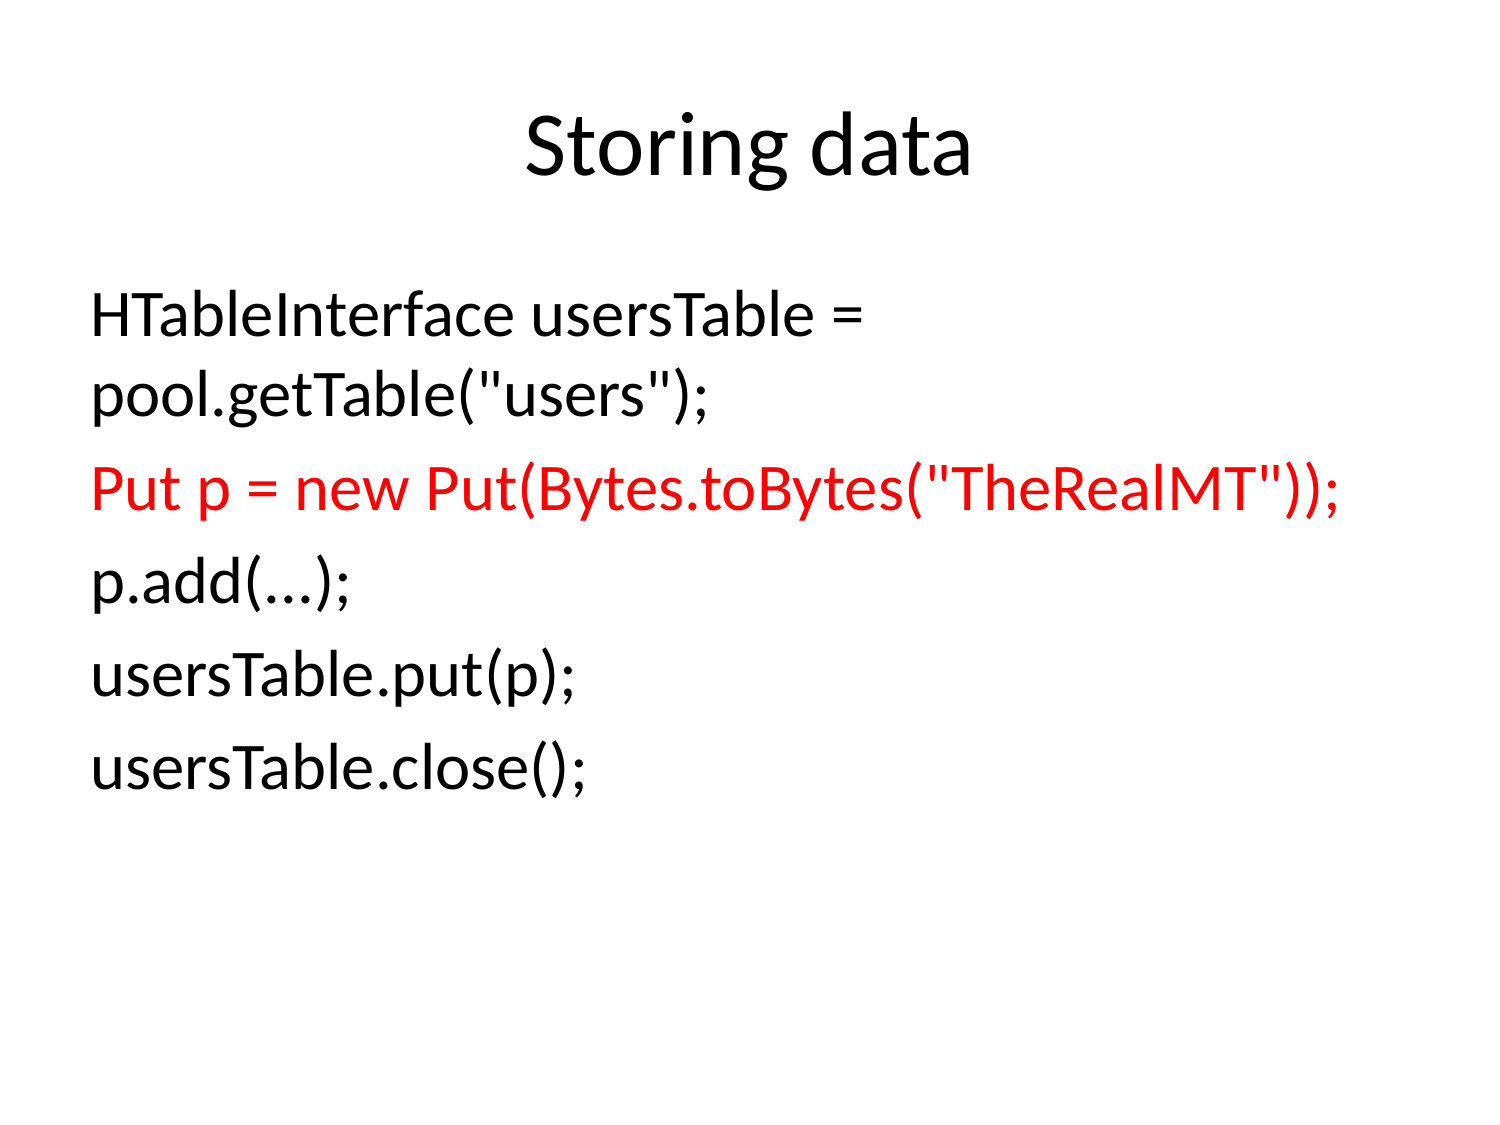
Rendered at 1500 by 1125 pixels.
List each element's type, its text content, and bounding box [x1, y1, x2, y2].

title Storing data [75, 45, 1425, 233]
list HTableInterface usersTable = pool.getTable("users"); Put p = new Put(Bytes.toBytes("TheRealMT")); p.add(...); usersTable.put(p); usersTable.close(); [75, 262, 1425, 1005]
